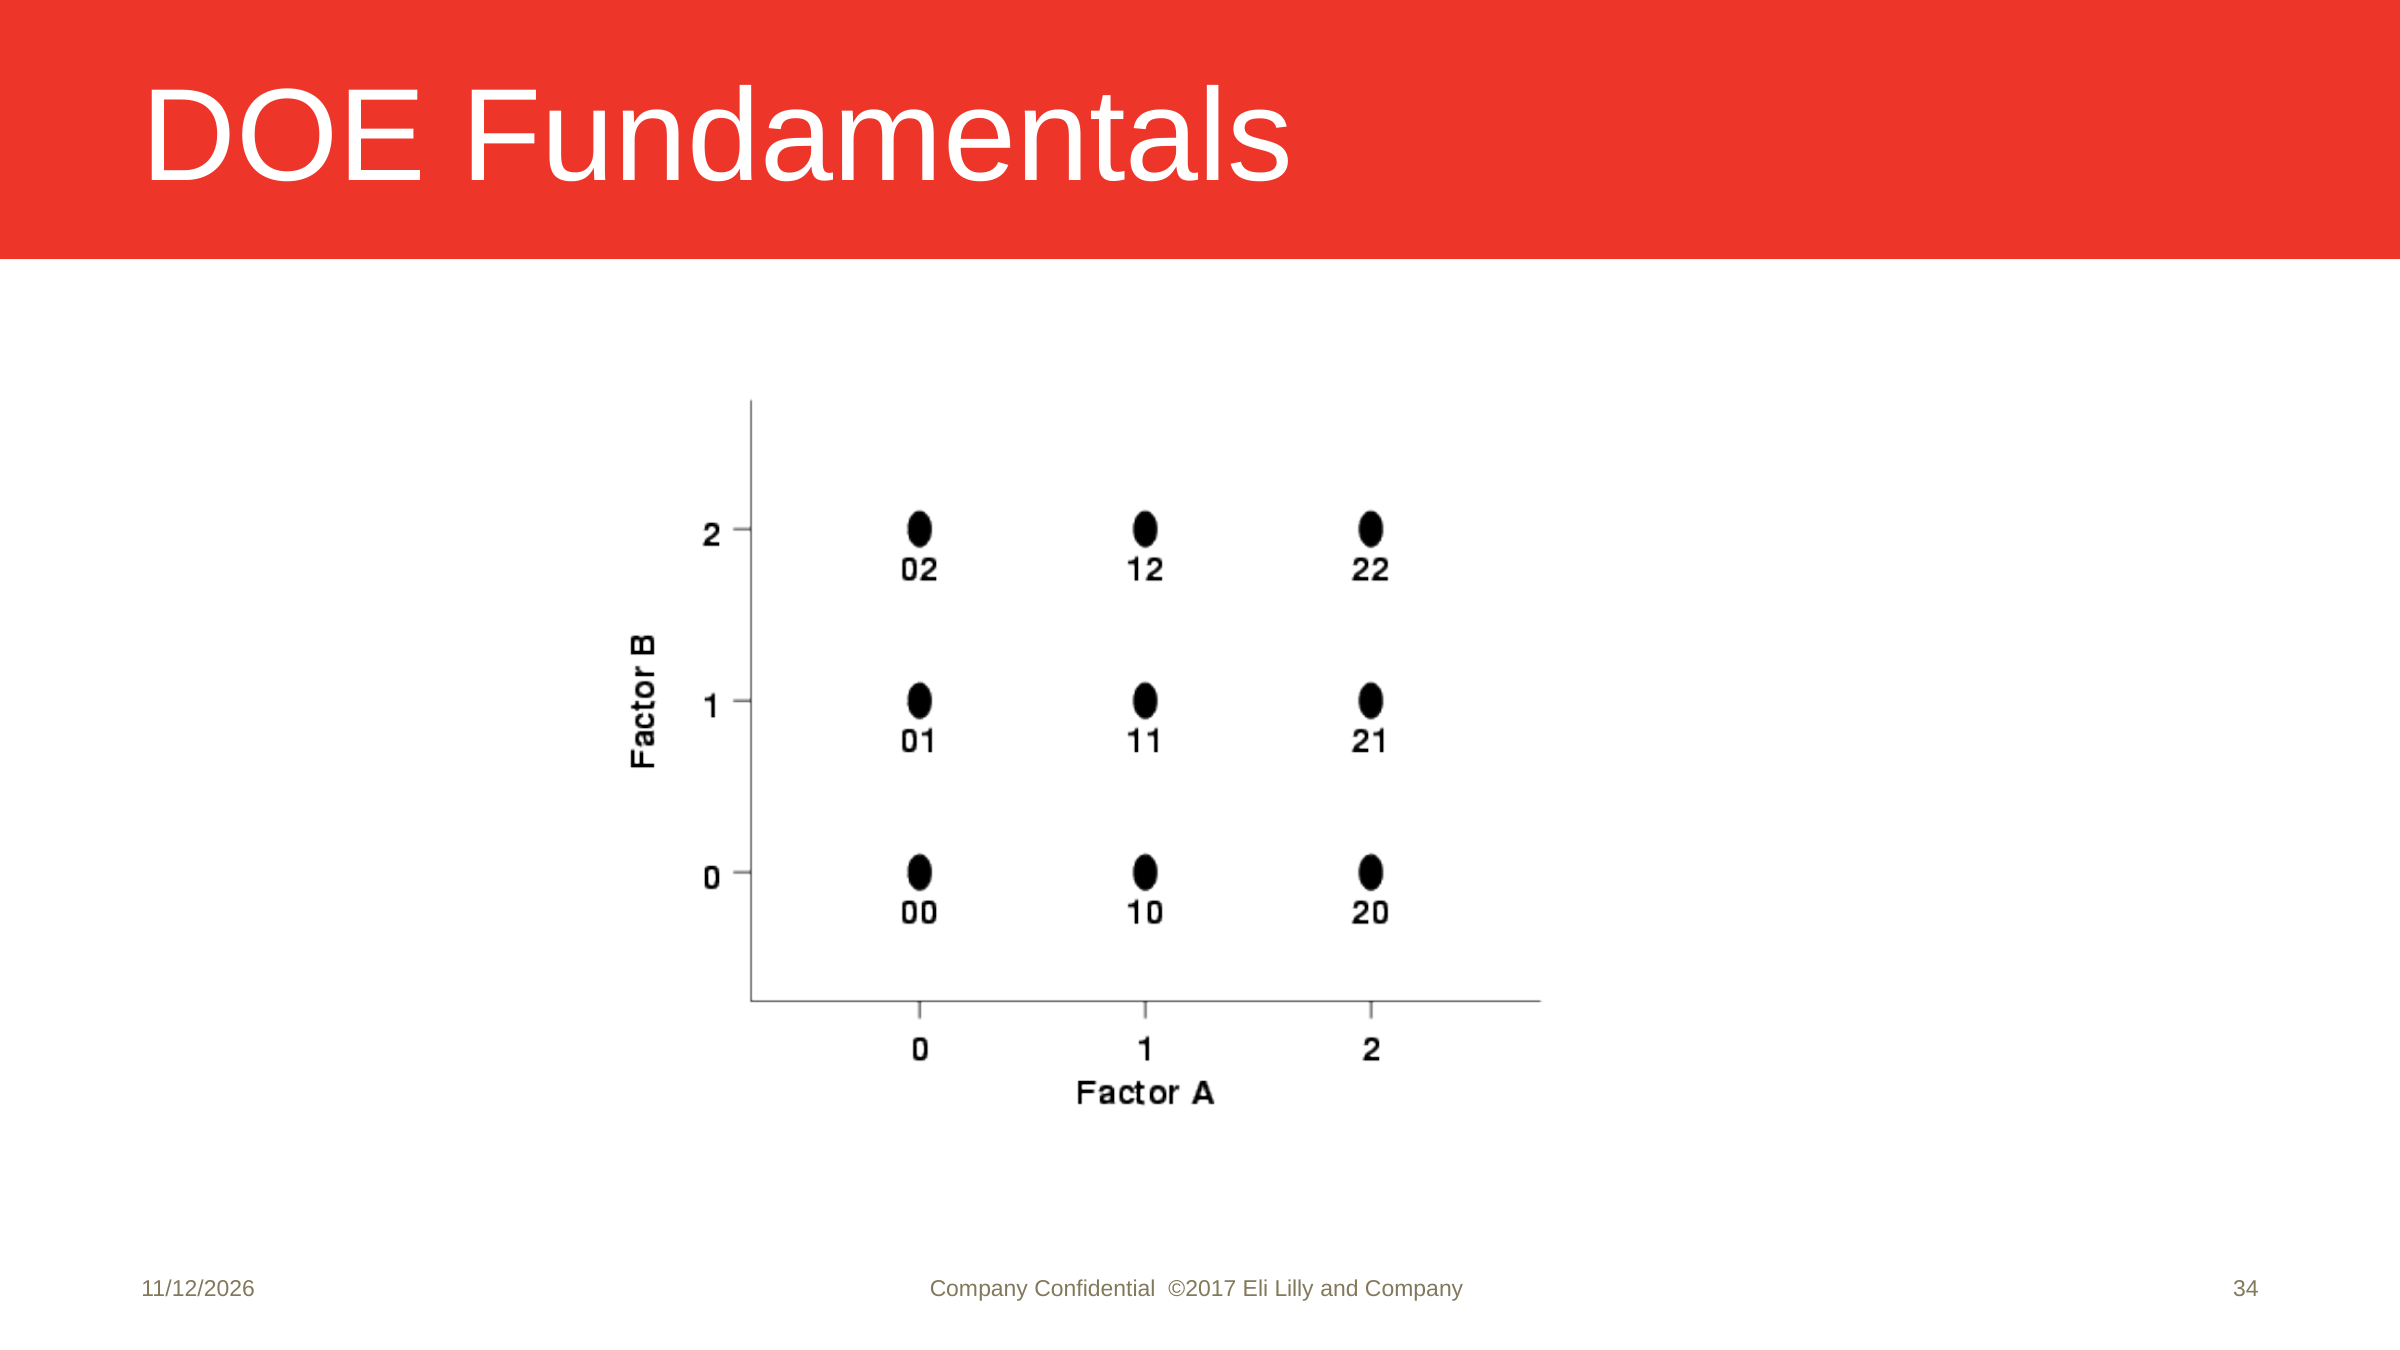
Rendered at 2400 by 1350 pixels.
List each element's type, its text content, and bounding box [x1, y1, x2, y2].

slide_number 34 [1719, 1251, 2280, 1324]
picture [0, 0, 2400, 1350]
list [553, 284, 1747, 1207]
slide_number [120, 1251, 680, 1324]
footer Company Confidential ©2017 Eli Lilly and Company [819, 1251, 1580, 1324]
title DOE Fundamentals [120, 15, 2280, 241]
